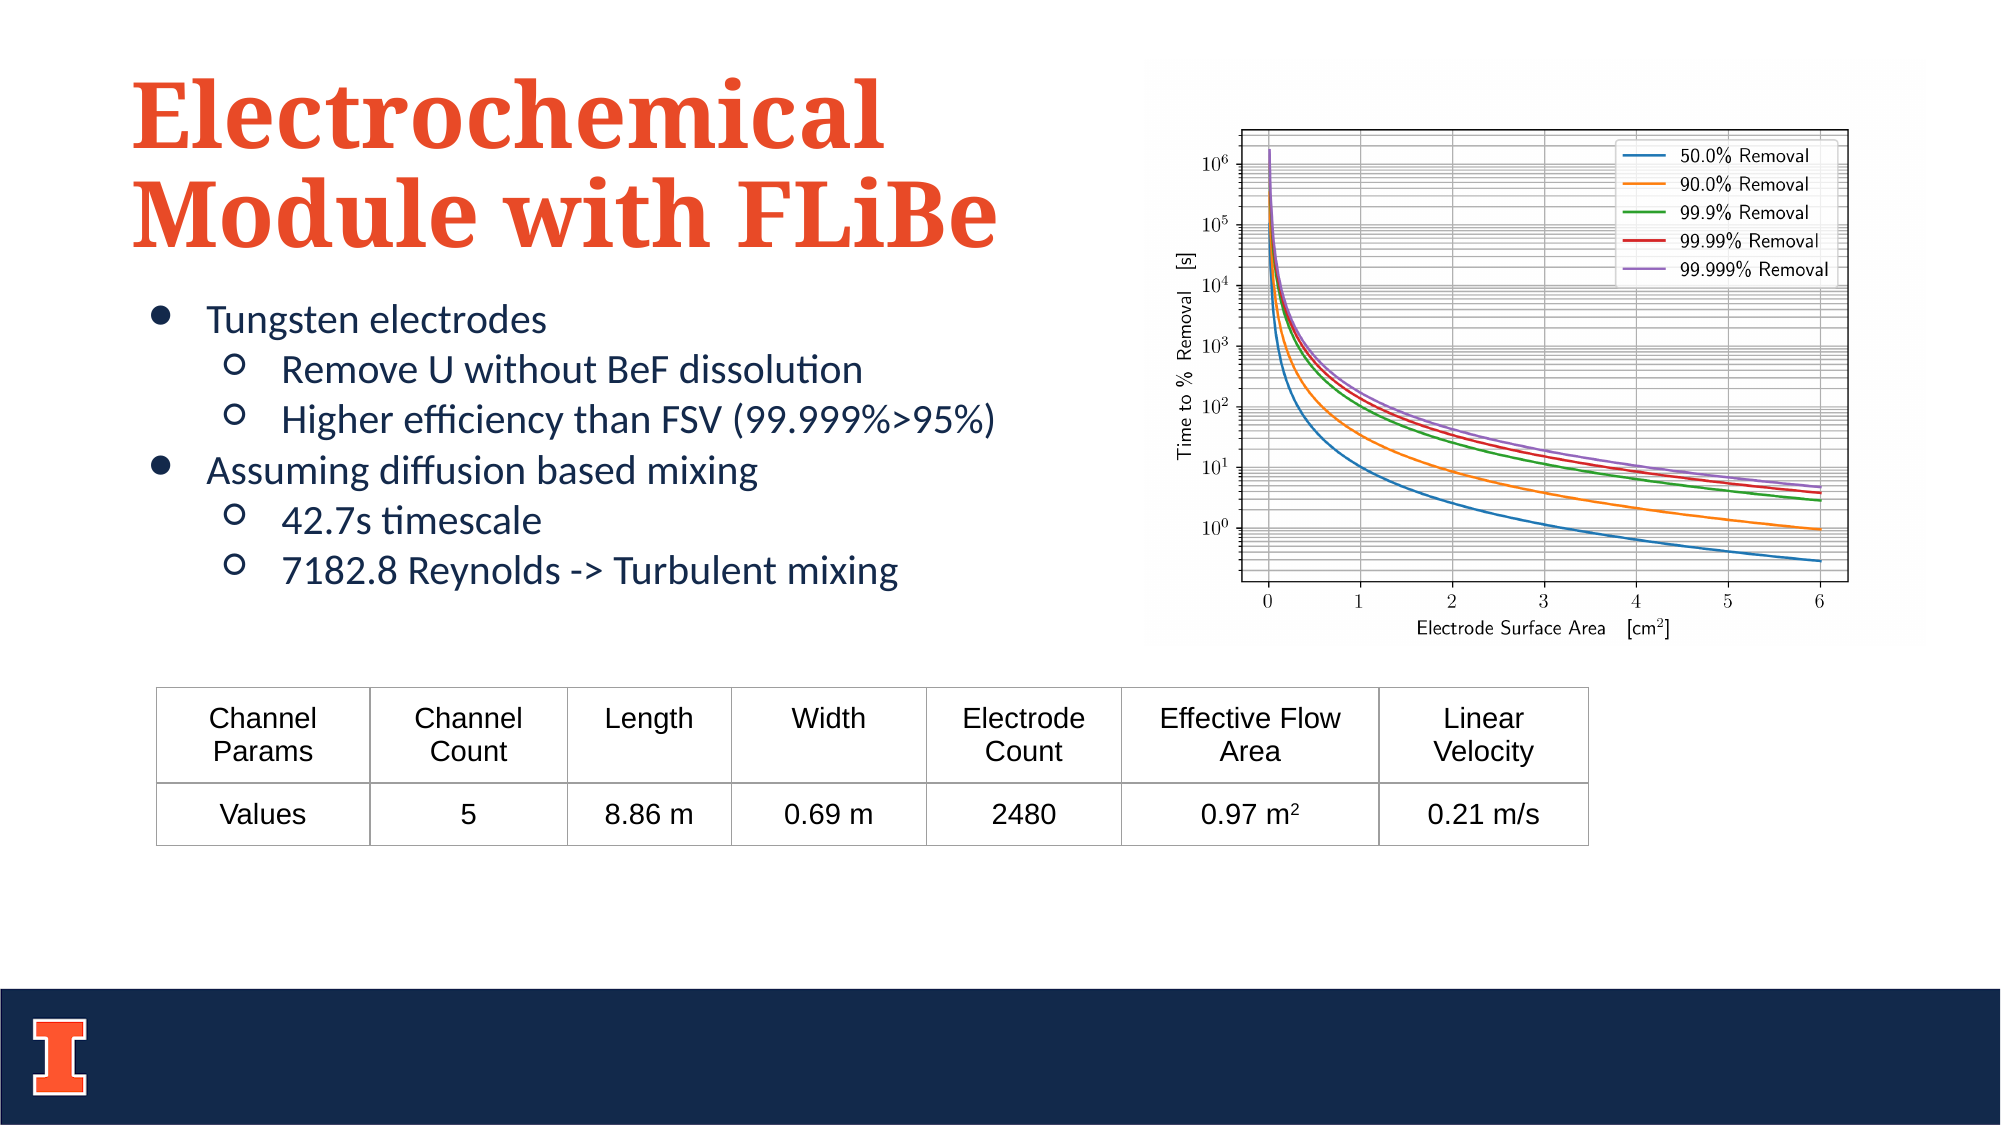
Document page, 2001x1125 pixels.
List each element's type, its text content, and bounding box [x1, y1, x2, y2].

table_header Linear Velocity [1380, 688, 1588, 782]
table_cell 8.86 m [568, 784, 731, 845]
table_cell 0.69 m [732, 784, 926, 845]
text_box Electrochemical Module with FLiBe [116, 59, 1019, 277]
table_header Channel Count [371, 688, 567, 782]
table_cell 0.97 m2 [1122, 784, 1378, 845]
picture [0, 0, 2001, 1125]
table_cell 5 [371, 784, 567, 845]
table_cell Values [157, 784, 369, 845]
table_cell 2480 [927, 784, 1121, 845]
table_header Length [568, 688, 731, 782]
table_cell 0.21 m/s [1380, 784, 1588, 845]
table_header Electrode Count [927, 688, 1121, 782]
table_header Width [732, 688, 926, 782]
table_header Effective Flow Area [1122, 688, 1378, 782]
table_header Channel Params [157, 688, 369, 782]
text_box Tungsten electrodes Remove U without BeF dissolution Higher efficiency than FSV (99.999%>95%) Assuming diffusion based mixing 42.7s timescale 7182.8 Reynolds -> Turbulent mixing [116, 277, 1068, 586]
